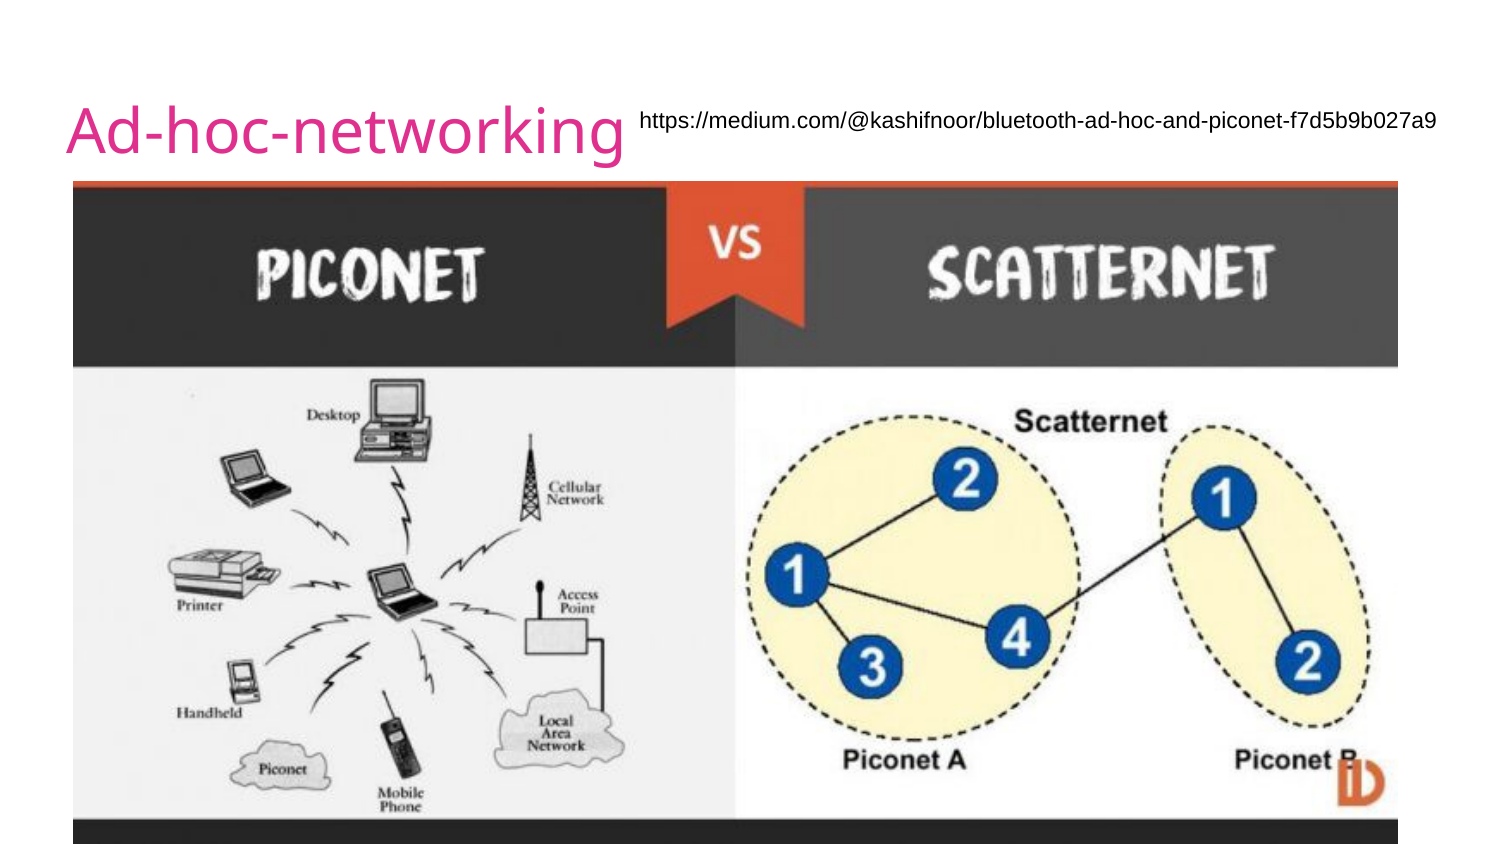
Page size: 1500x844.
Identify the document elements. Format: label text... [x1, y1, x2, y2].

title Ad-hoc-networking [51, 61, 1449, 182]
text_box https://medium.com/@kashifnoor/bluetooth-ad-hoc-and-piconet-f7d5b9b027a9 [624, 92, 1500, 148]
picture [73, 181, 1399, 844]
